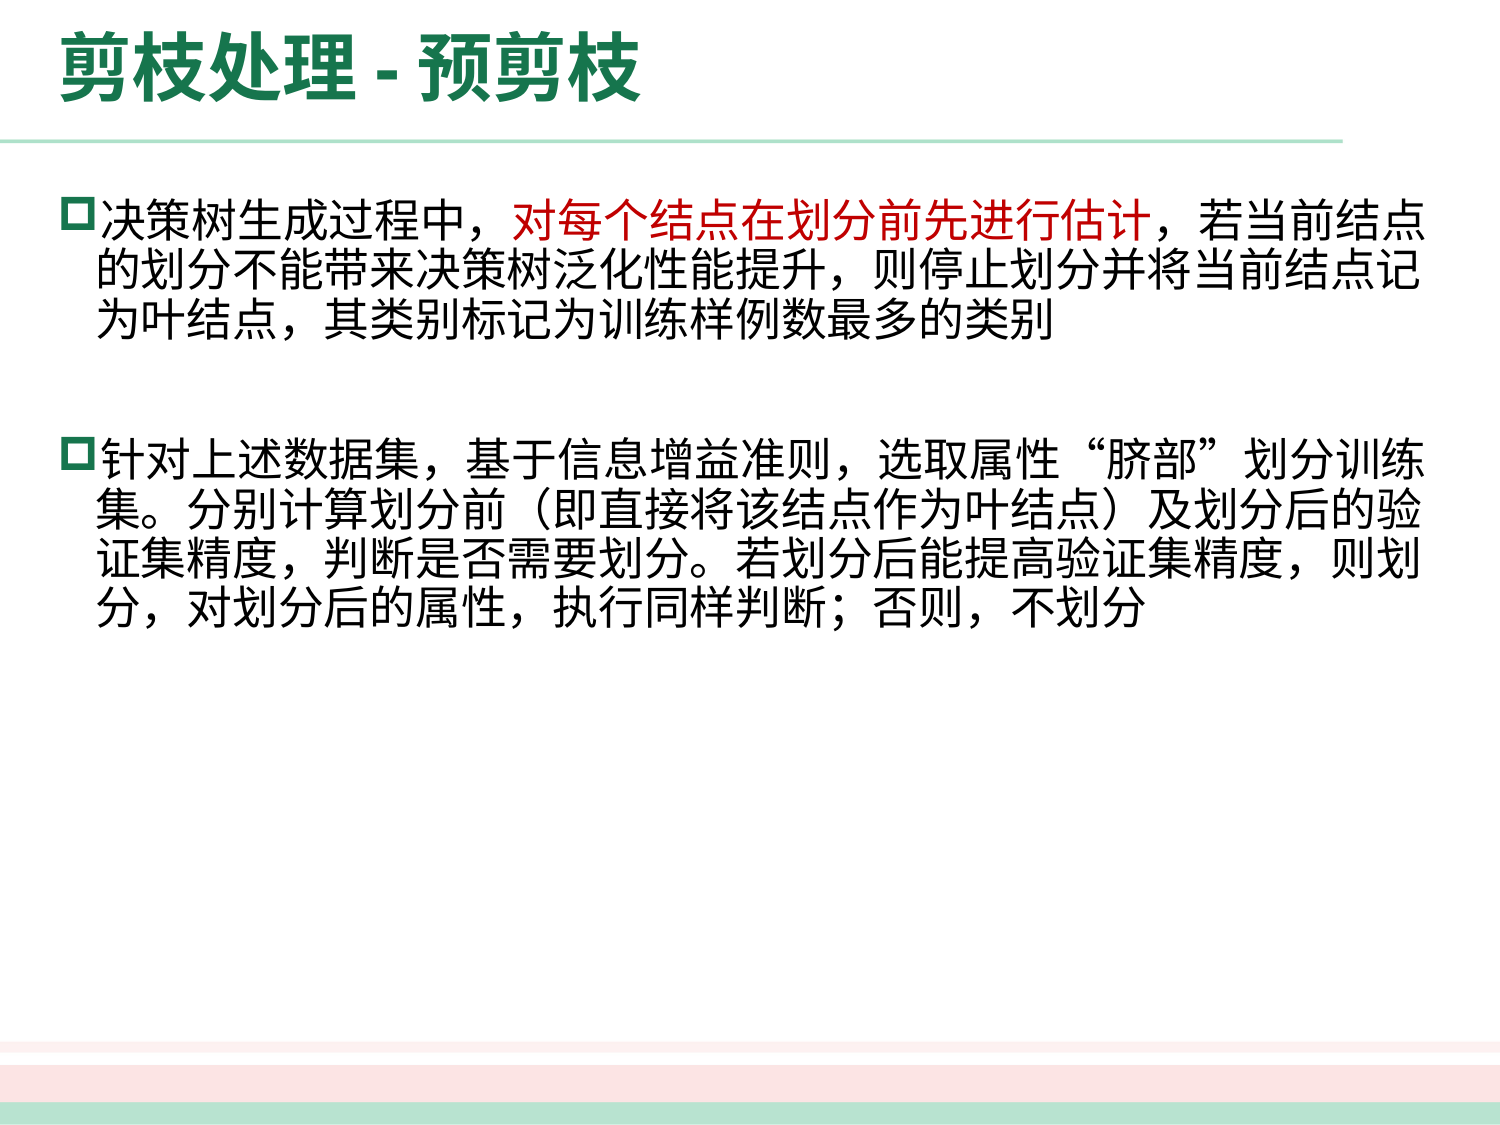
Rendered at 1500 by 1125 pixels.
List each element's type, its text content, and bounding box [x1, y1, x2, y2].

picture [0, 0, 1500, 1125]
list 决策树生成过程中，对每个结点在划分前先进行估计，若当前结点的划分不能带来决策树泛化性能提升，则停止划分并将当前结点记为叶结点，其类别标记为训练样例数最多的类别 针对上述数据集，基于信息增益准则，选取属性“脐部”划分训练集。分别计算划分前（即直接将该结点作为叶结点）及划分后的验证集精度，判断是否需要划分。若划分后能提高验证集精度，则划分，对划分后的属性，执行同样判断；否则，不划分 [42, 190, 1457, 999]
title 剪枝处理-预剪枝 [42, 7, 1337, 135]
